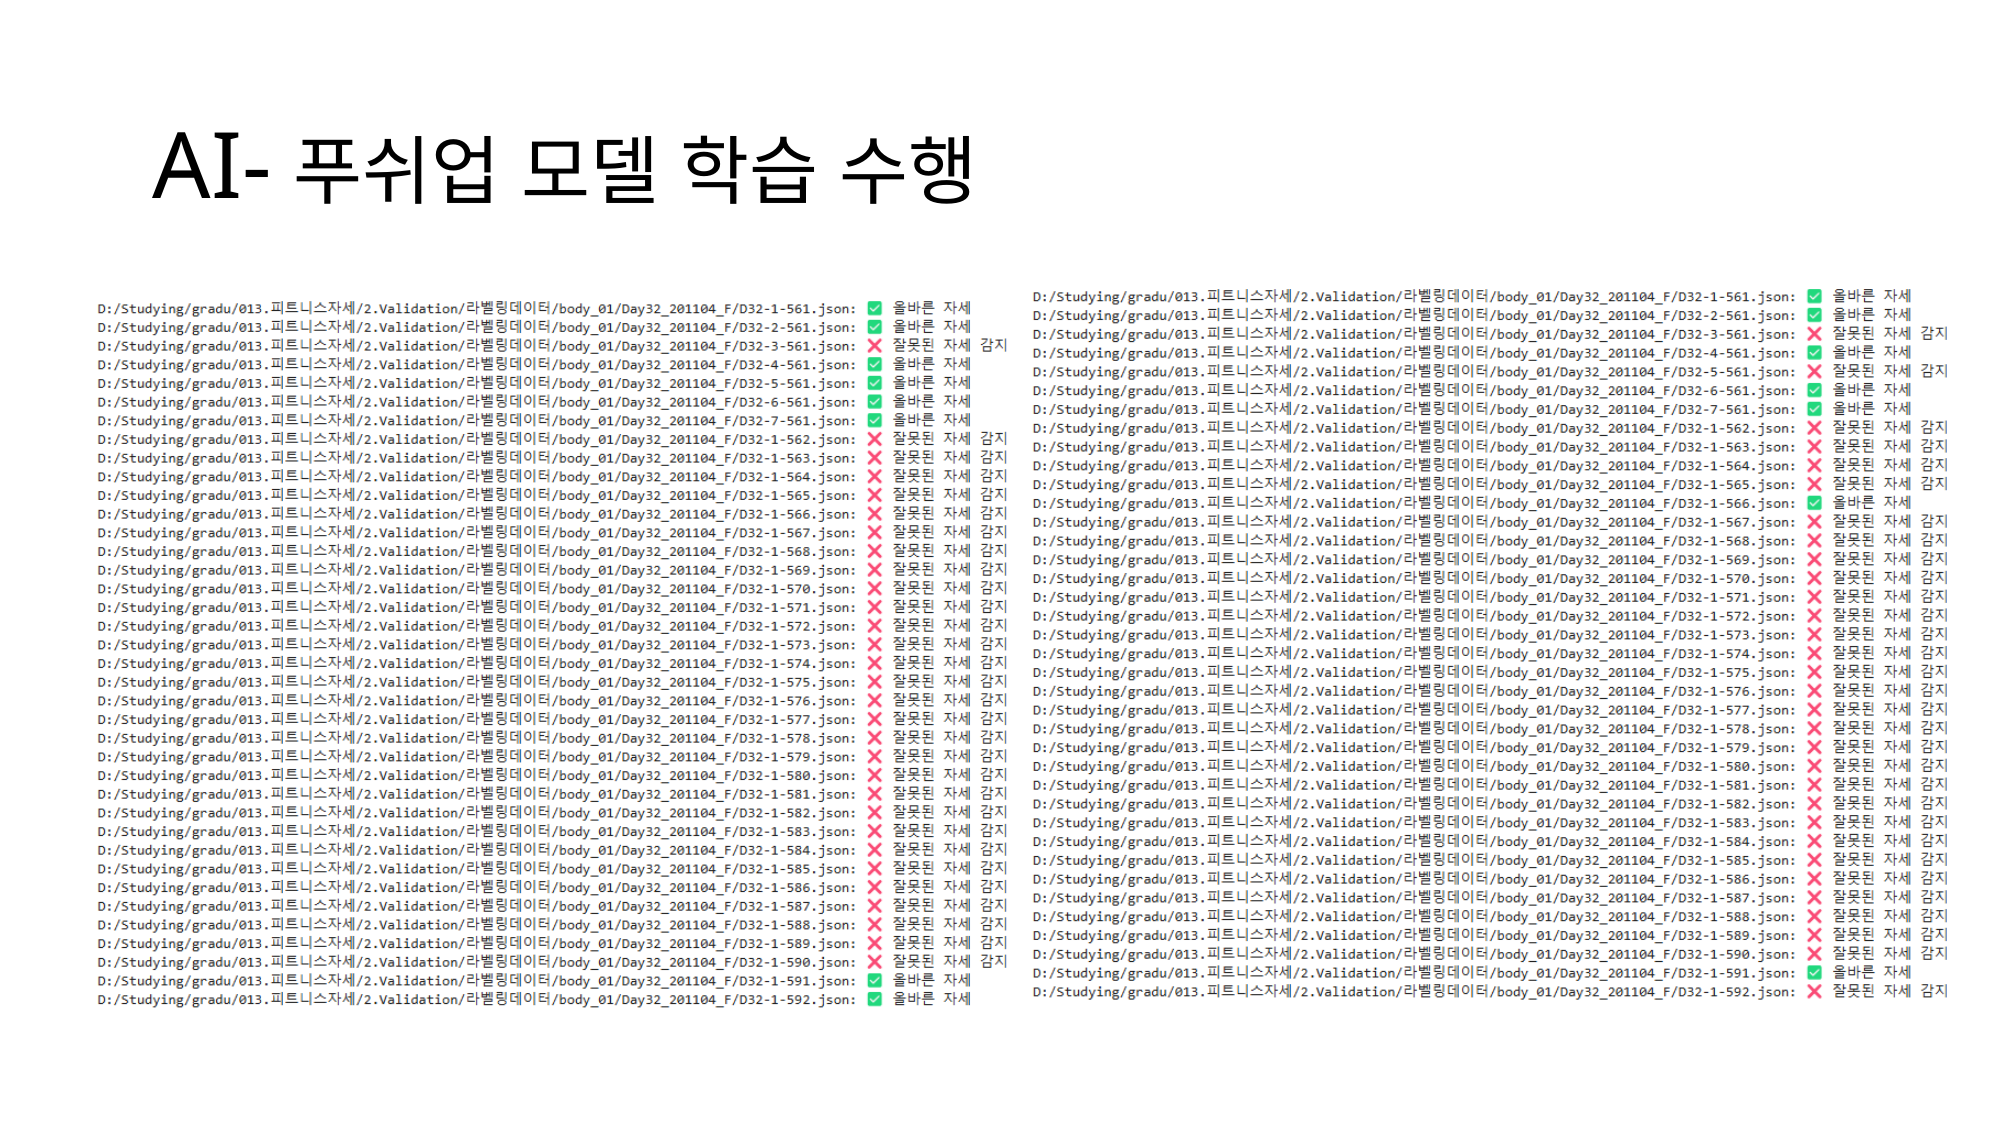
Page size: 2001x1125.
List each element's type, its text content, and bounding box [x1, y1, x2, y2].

picture [1024, 288, 1971, 1004]
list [91, 298, 1026, 1014]
title AI-푸쉬업 모델 학습 수행 [137, 59, 1863, 278]
